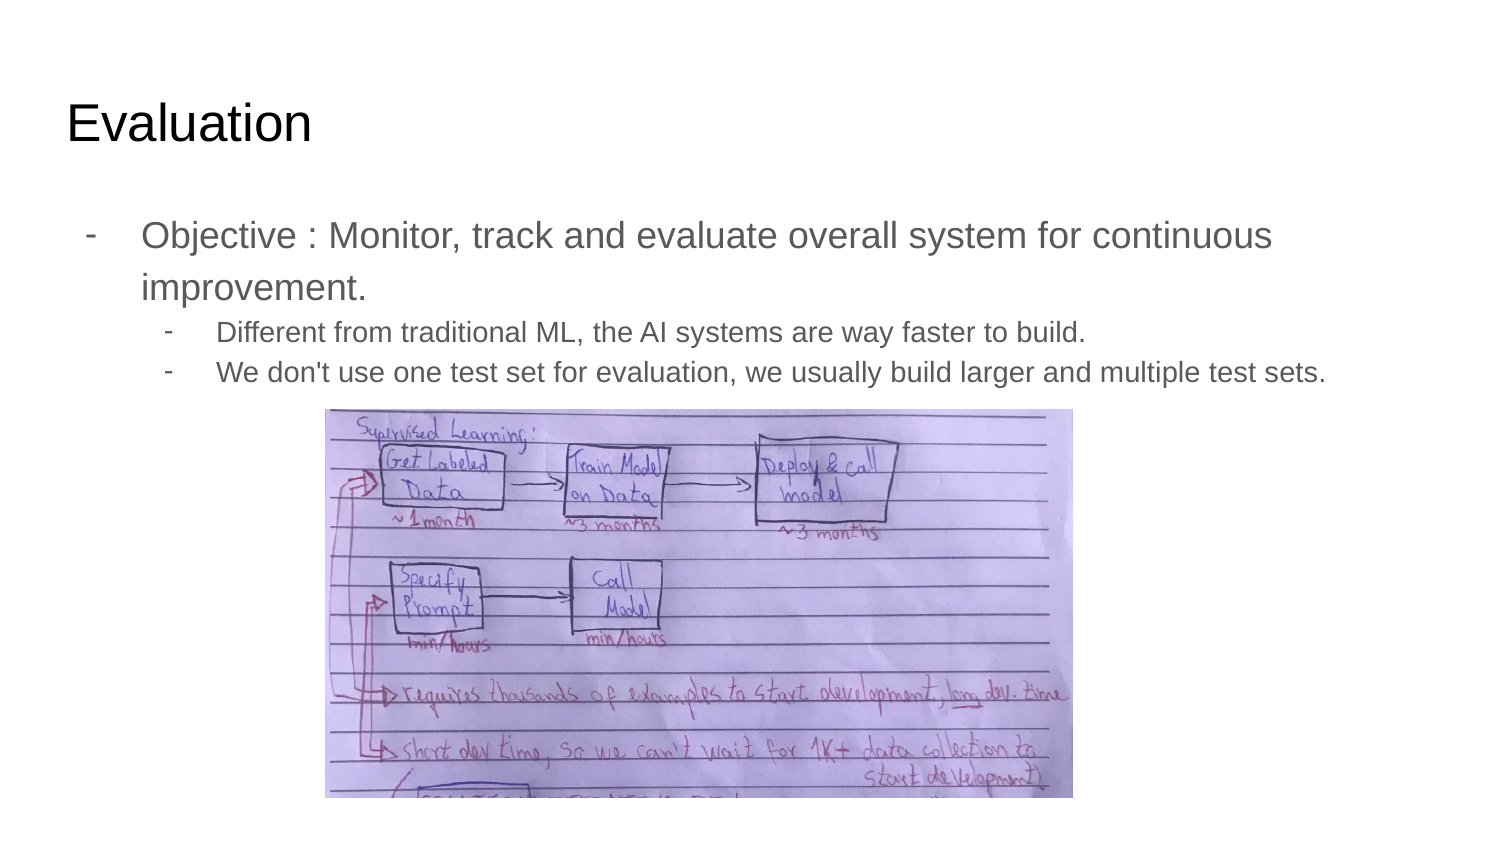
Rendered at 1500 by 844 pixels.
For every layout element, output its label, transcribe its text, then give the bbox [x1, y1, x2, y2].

picture [325, 409, 1073, 799]
title Evaluation [51, 72, 1449, 167]
list Objective : Monitor, track and evaluate overall system for continuous improvement. Different from traditional ML, the AI systems are way faster to build. We don't use one test set for evaluation, we usually build larger and multiple test sets. [51, 189, 1449, 750]
